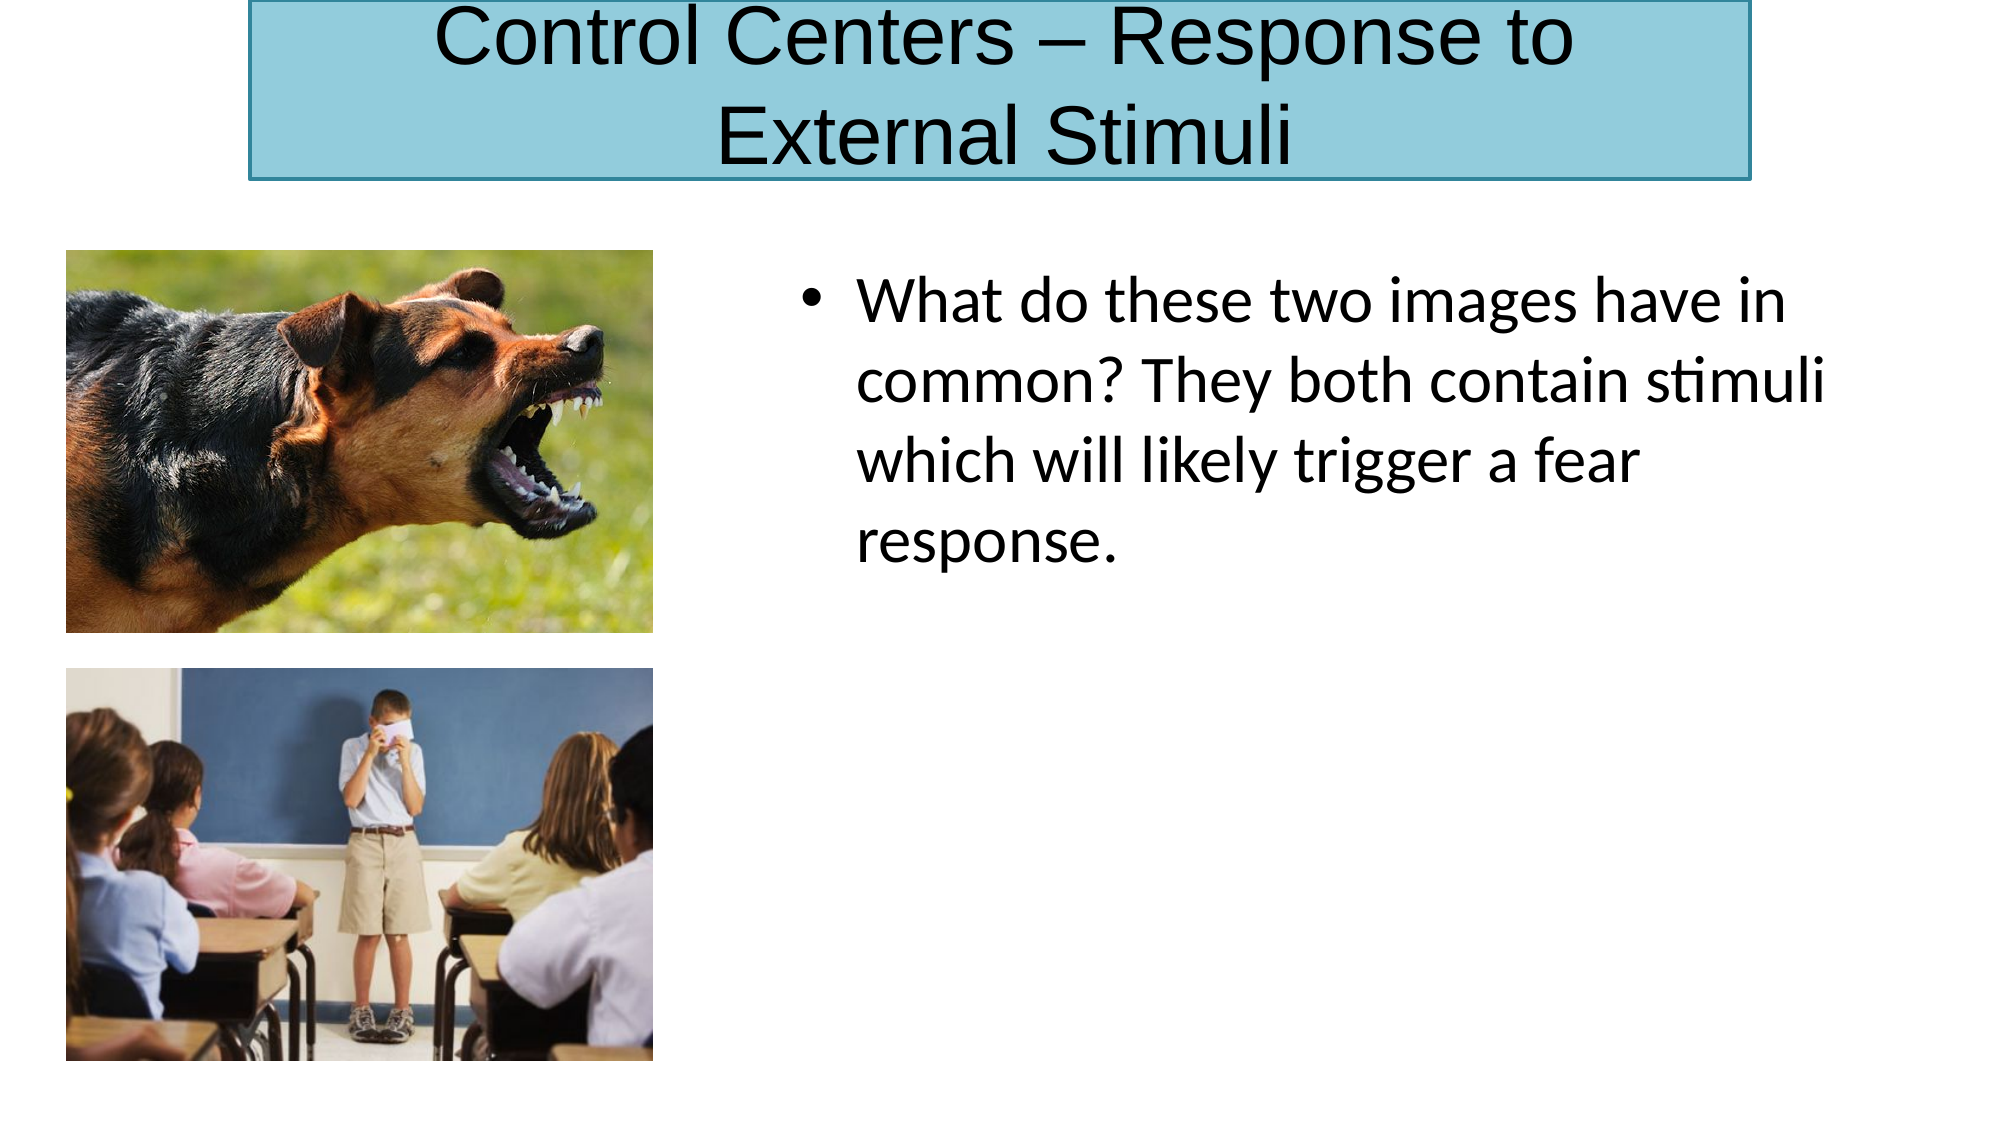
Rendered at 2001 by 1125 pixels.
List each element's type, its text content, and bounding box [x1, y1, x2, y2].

text_box [249, 0, 1750, 180]
text_box Control Centers – Response to External Stimuli [260, 0, 1750, 163]
picture [65, 668, 654, 1061]
picture [65, 248, 654, 633]
list What do these two images have in common? They both contain stimuli which will likely trigger a fear response. [766, 248, 1900, 1037]
